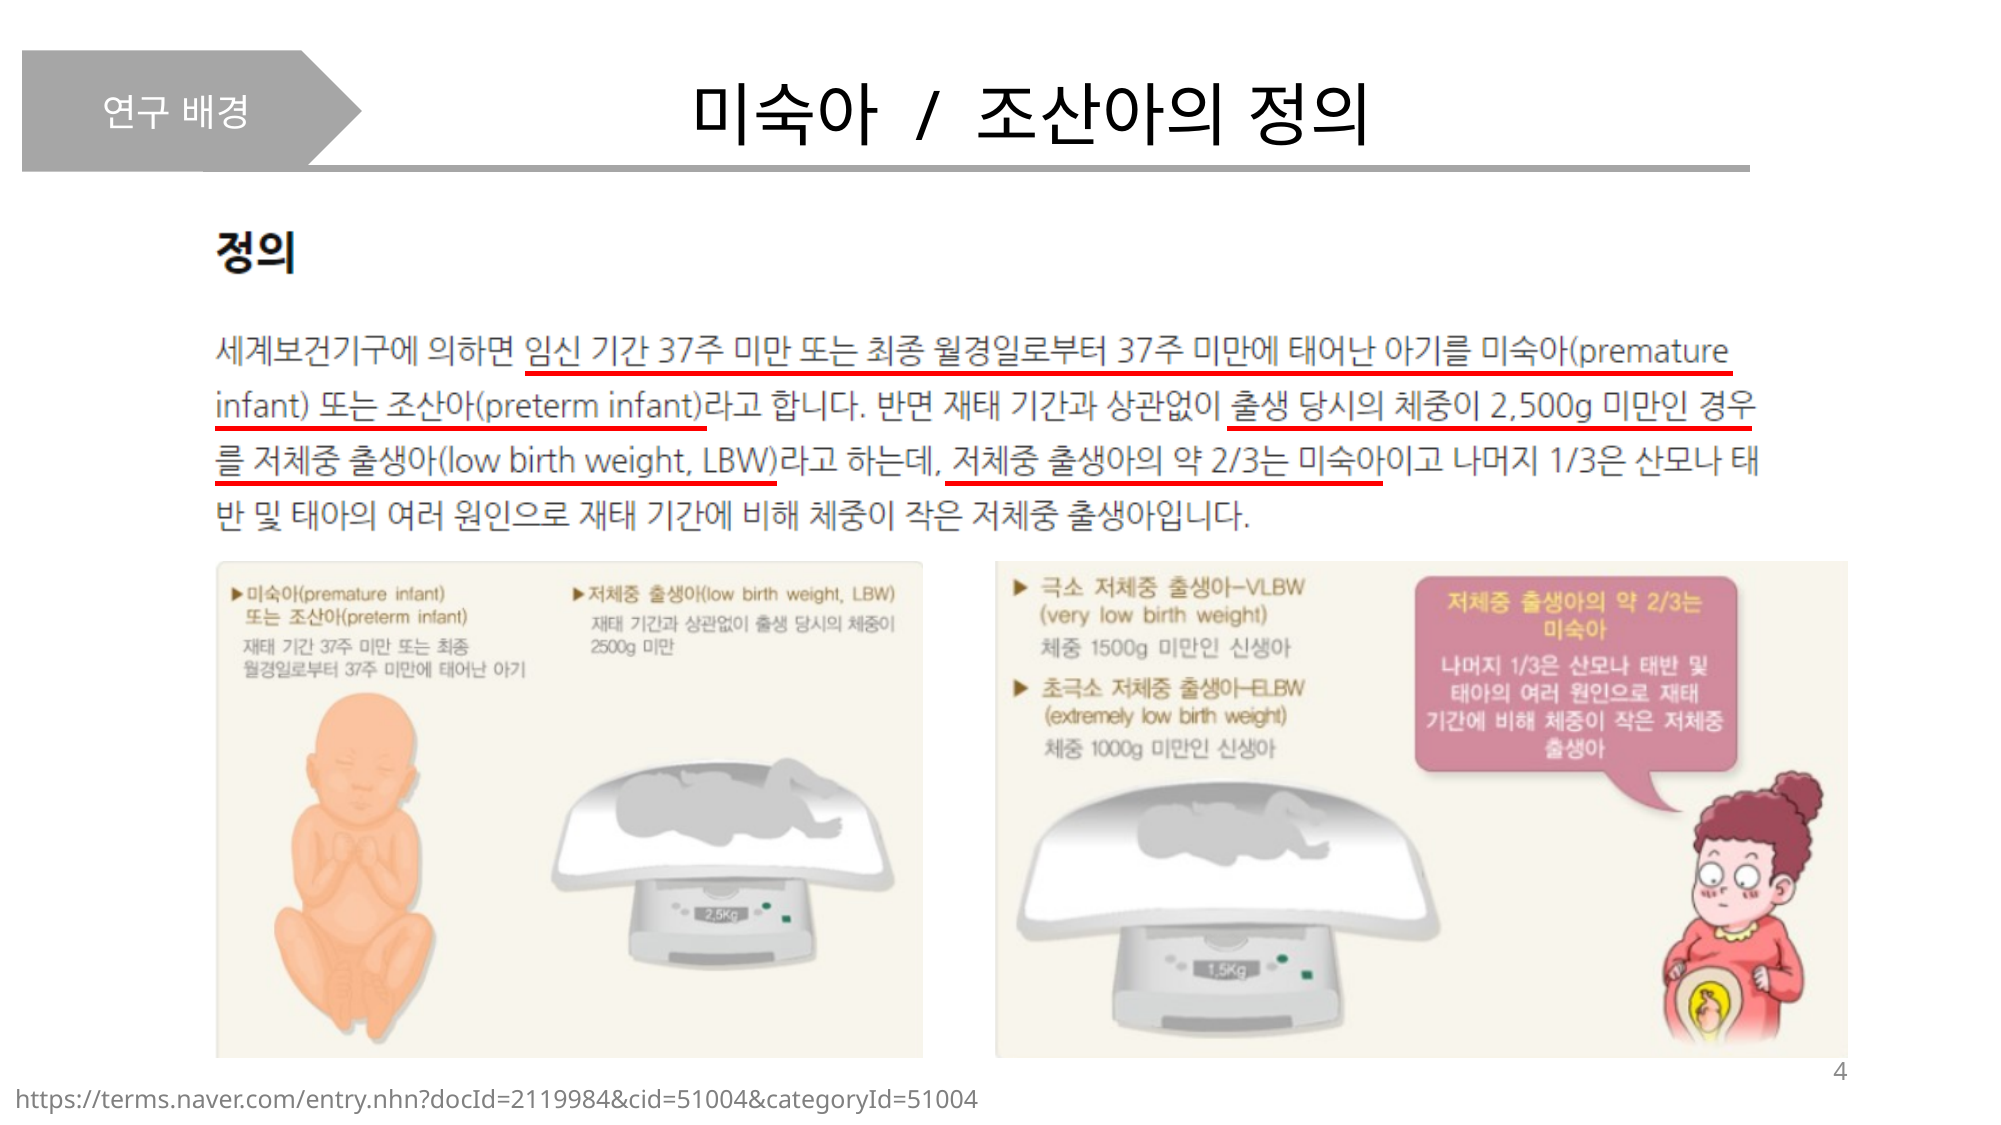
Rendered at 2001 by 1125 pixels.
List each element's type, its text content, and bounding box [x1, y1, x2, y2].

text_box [23, 51, 1751, 171]
picture [193, 198, 1807, 549]
picture [215, 561, 923, 1058]
text_box https://terms.naver.com/entry.nhn?docId=2119984&cid=51004&categoryId=51004 [0, 1075, 1000, 1121]
picture [995, 561, 1848, 1058]
slide_number 4 [1412, 1042, 1863, 1103]
